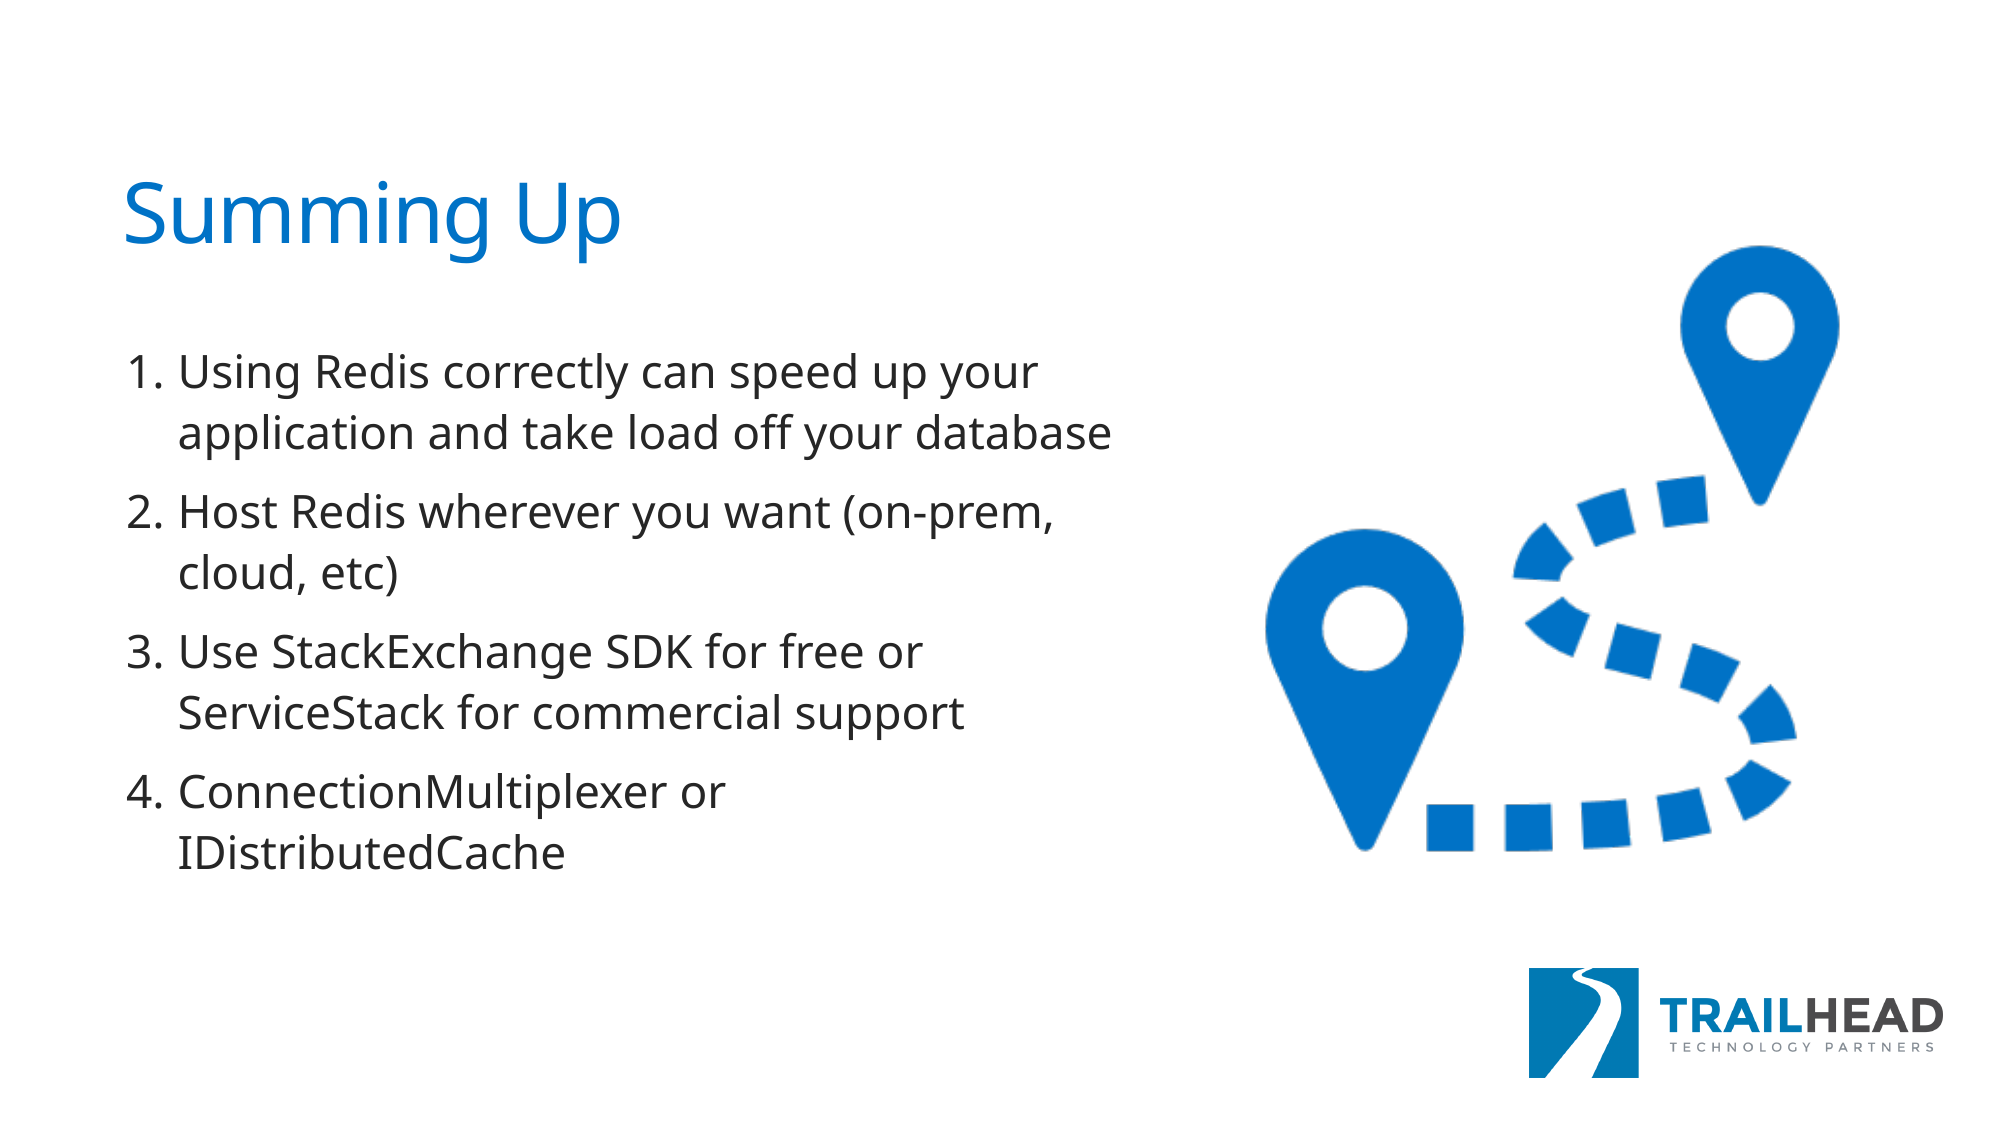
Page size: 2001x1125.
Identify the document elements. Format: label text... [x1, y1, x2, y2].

picture [1180, 192, 1926, 937]
list Using Redis correctly can speed up your application and take load off your database Host Redis wherever you want (on-prem, cloud, etc) Use StackExchange SDK for free or ServiceStack for commercial support ConnectionMultiplexer or IDistributedCache [111, 329, 1129, 948]
picture [1639, 968, 1944, 1079]
picture [1546, 968, 1621, 1079]
title Summing Up [107, 81, 1875, 354]
